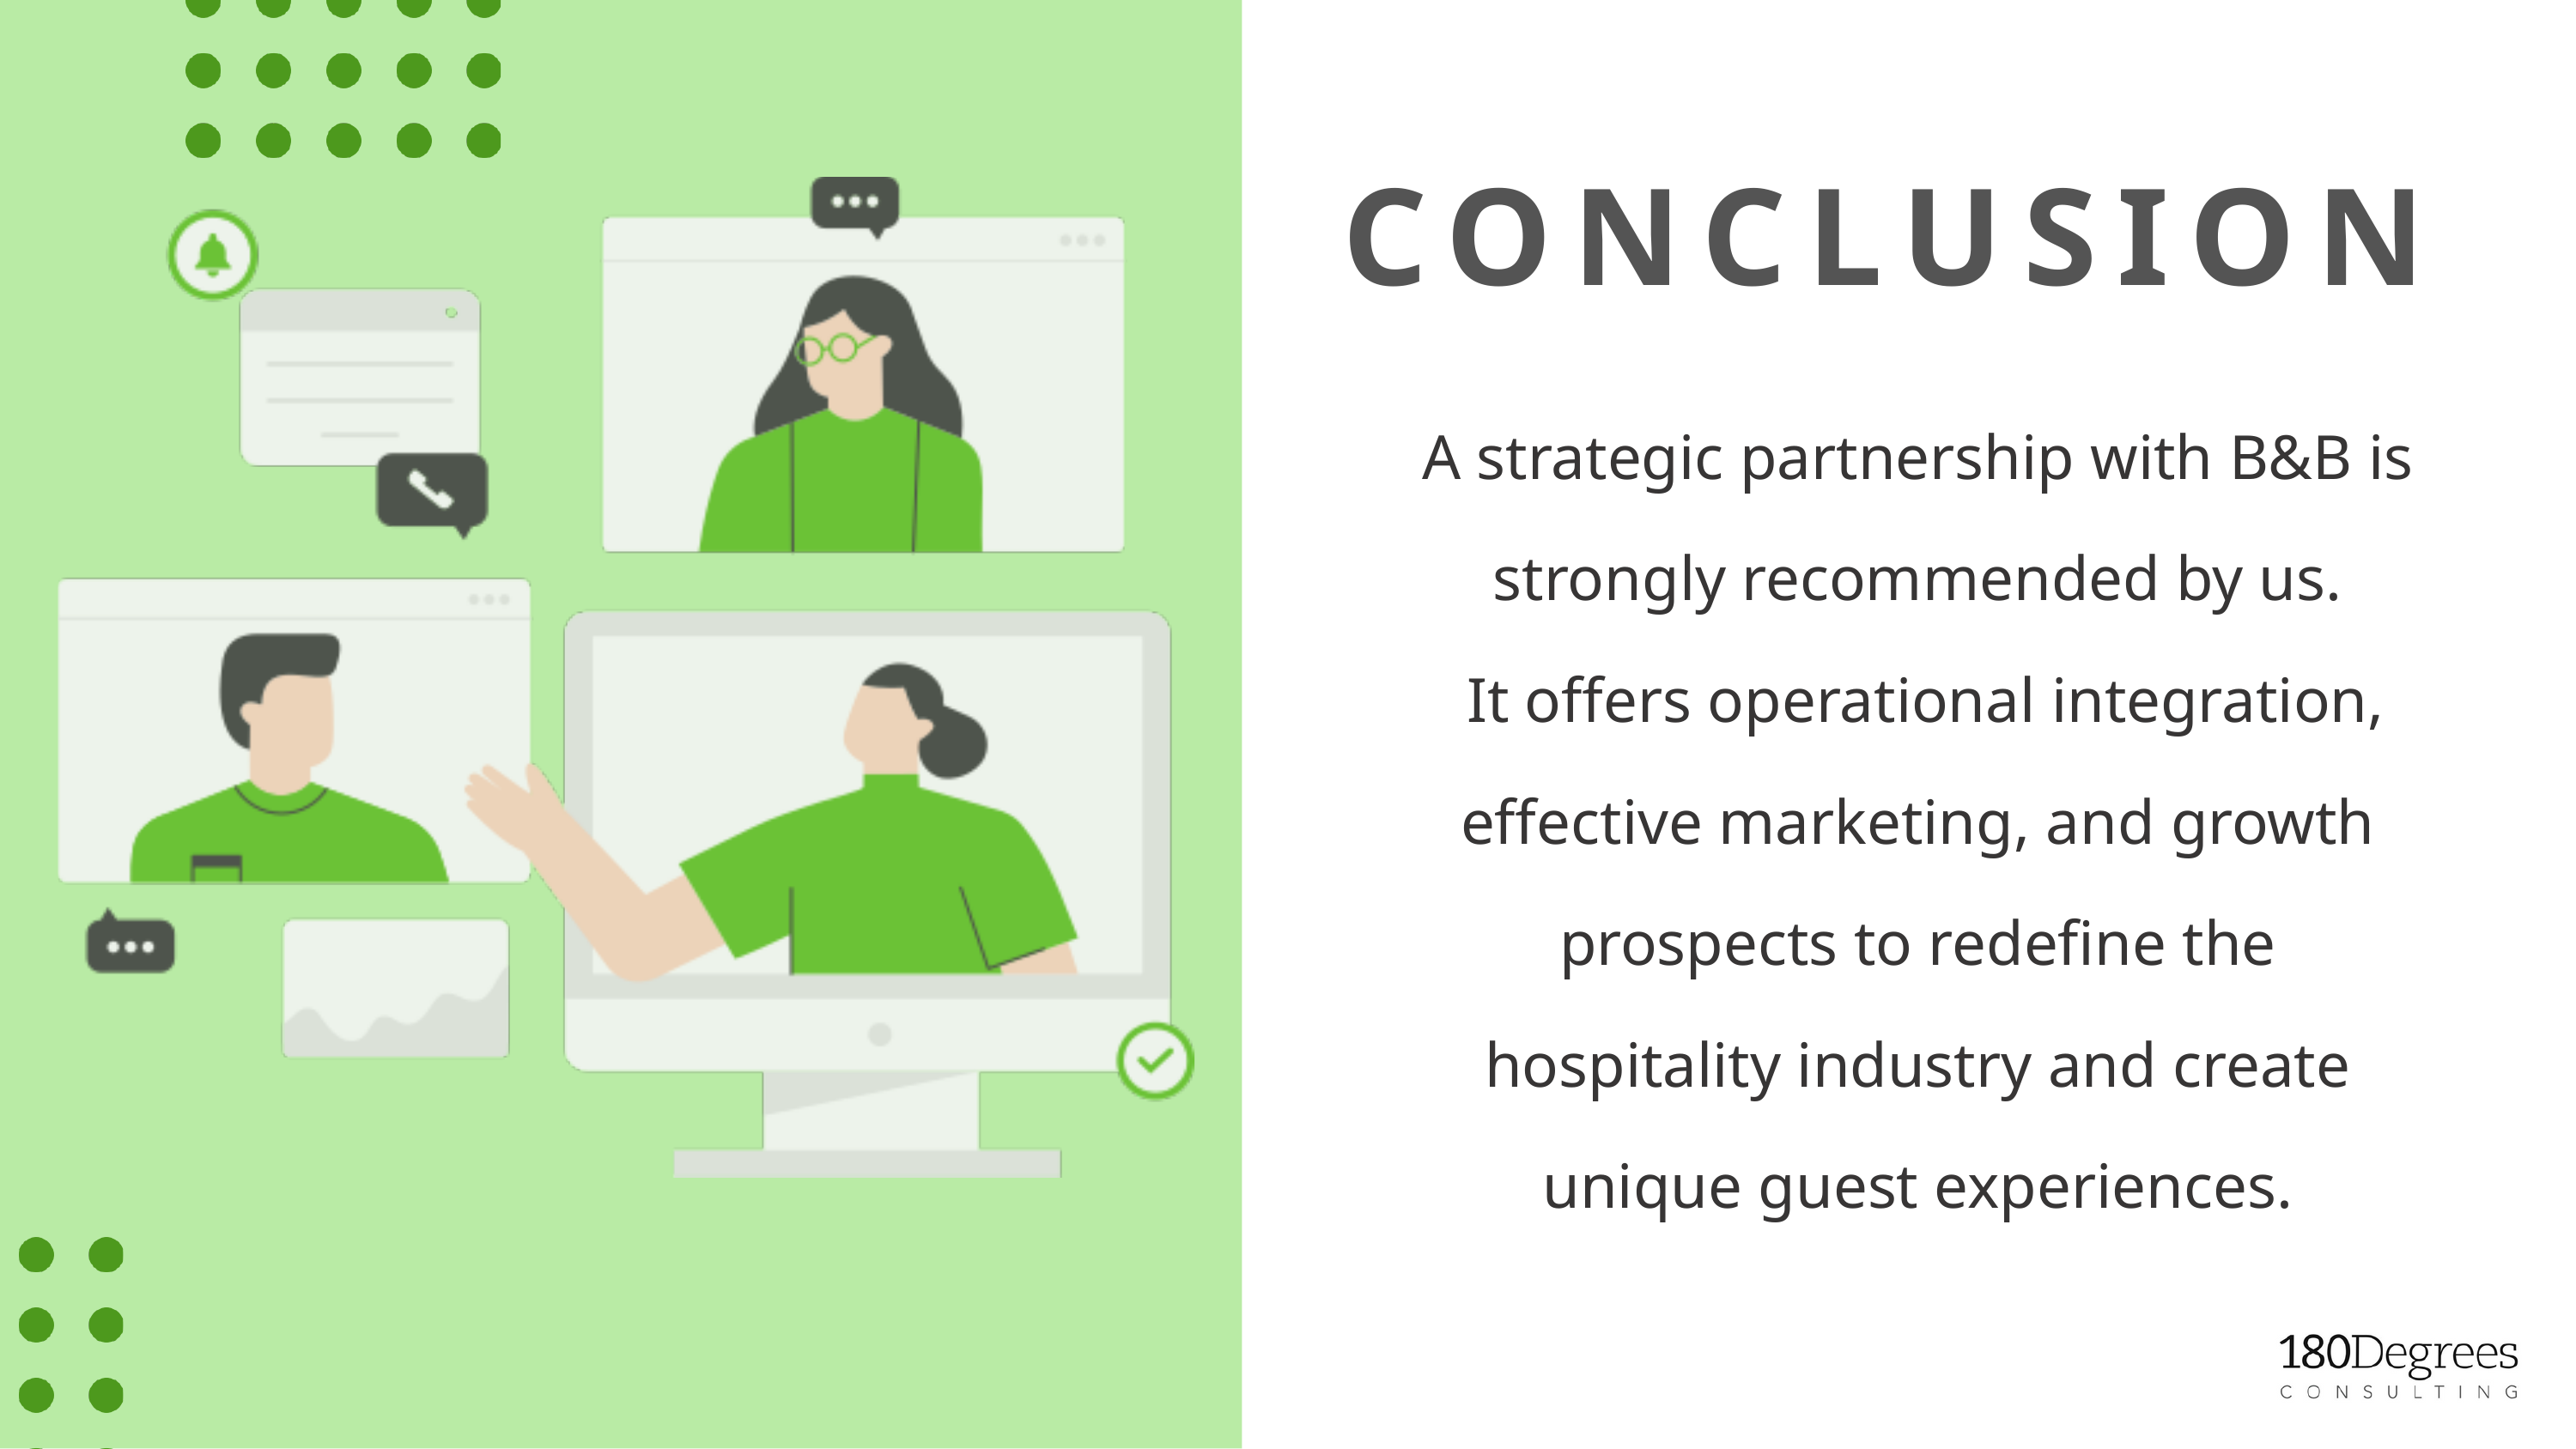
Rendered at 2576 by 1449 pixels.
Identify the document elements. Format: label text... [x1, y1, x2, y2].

text_box [0, 0, 1242, 1449]
text_box A strategic partnership with B&B is strongly recommended by us. It offers operational integration, effective marketing, and growth prospects to redefine the hospitality industry and create unique guest experiences. [1405, 370, 2432, 1343]
text_box [0, 1237, 124, 1449]
text_box CONCLUSION [1342, 124, 2553, 313]
text_box [2245, 1322, 2553, 1422]
text_box [185, 0, 501, 158]
text_box [58, 177, 1195, 1178]
